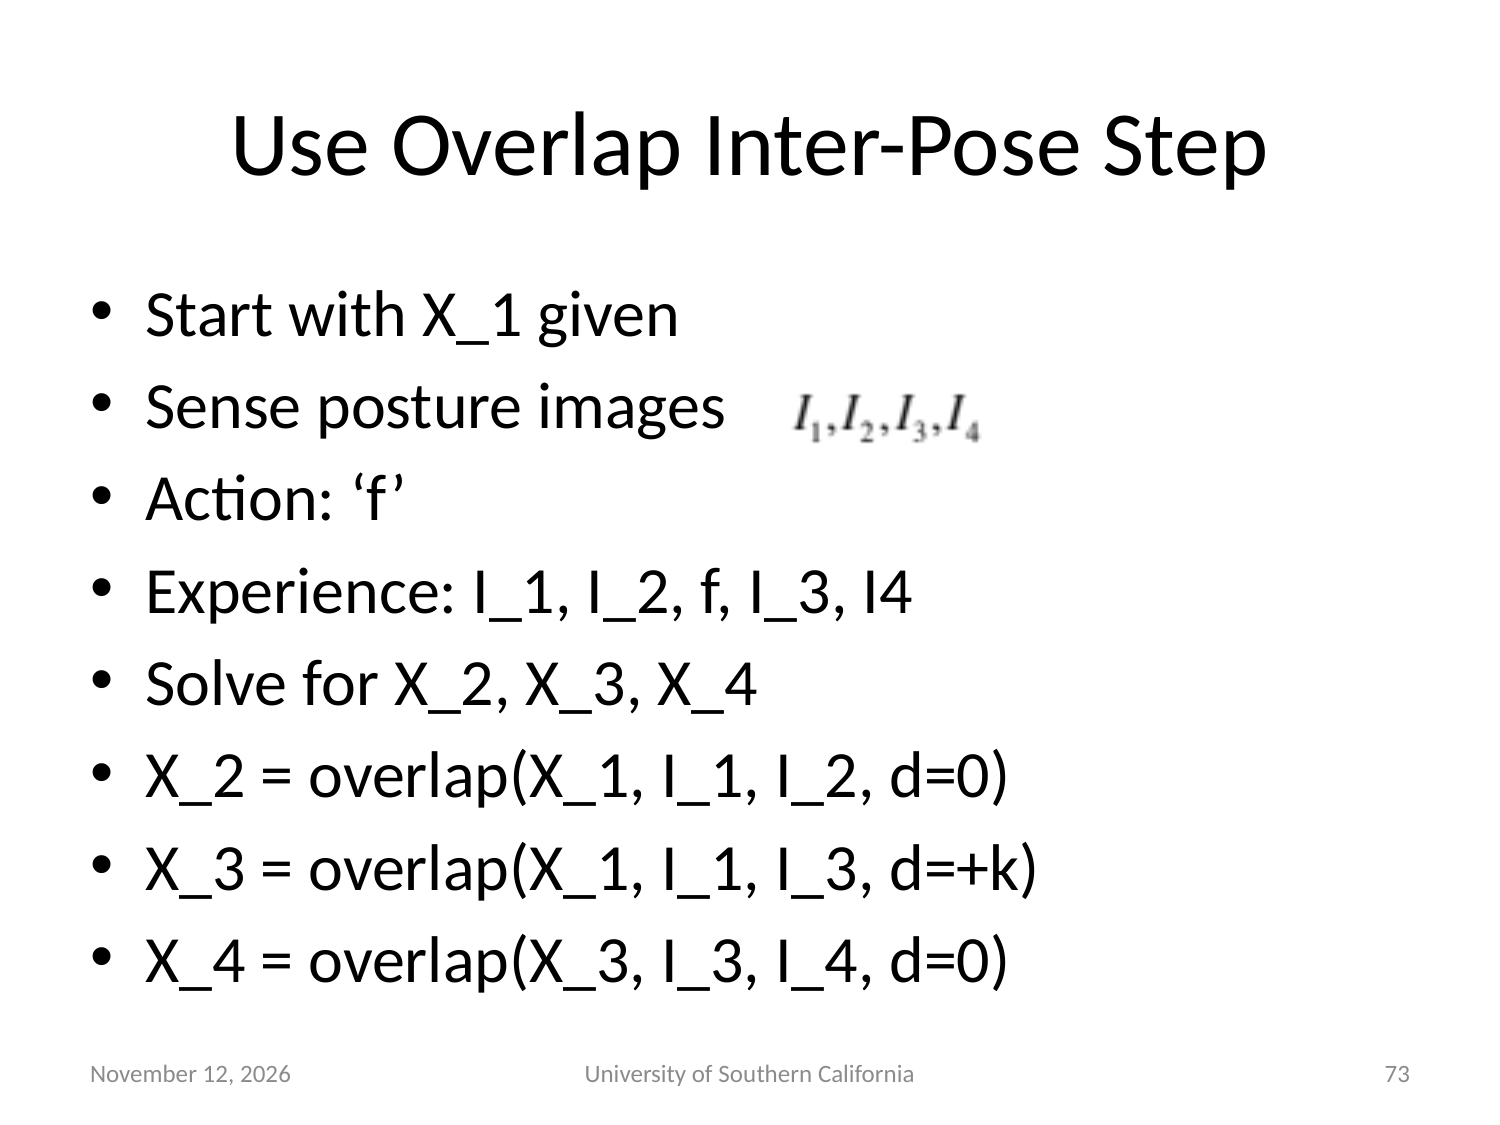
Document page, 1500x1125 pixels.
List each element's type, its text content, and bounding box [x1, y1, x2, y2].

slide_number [75, 1042, 425, 1103]
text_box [787, 382, 988, 450]
footer University of Southern California [512, 1042, 988, 1103]
slide_number 73 [1074, 1042, 1425, 1103]
title Use Overlap Inter-Pose Step [75, 45, 1425, 233]
list Start with X_1 given Sense posture images Action: ‘f’ Experience: I_1, I_2, f, I_3, I4 Solve for X_2, X_3, X_4 X_2 = overlap(X_1, I_1, I_2, d=0) X_3 = overlap(X_1, I_1, I_3, d=+k) X_4 = overlap(X_3, I_3, I_4, d=0) [75, 262, 1425, 1005]
